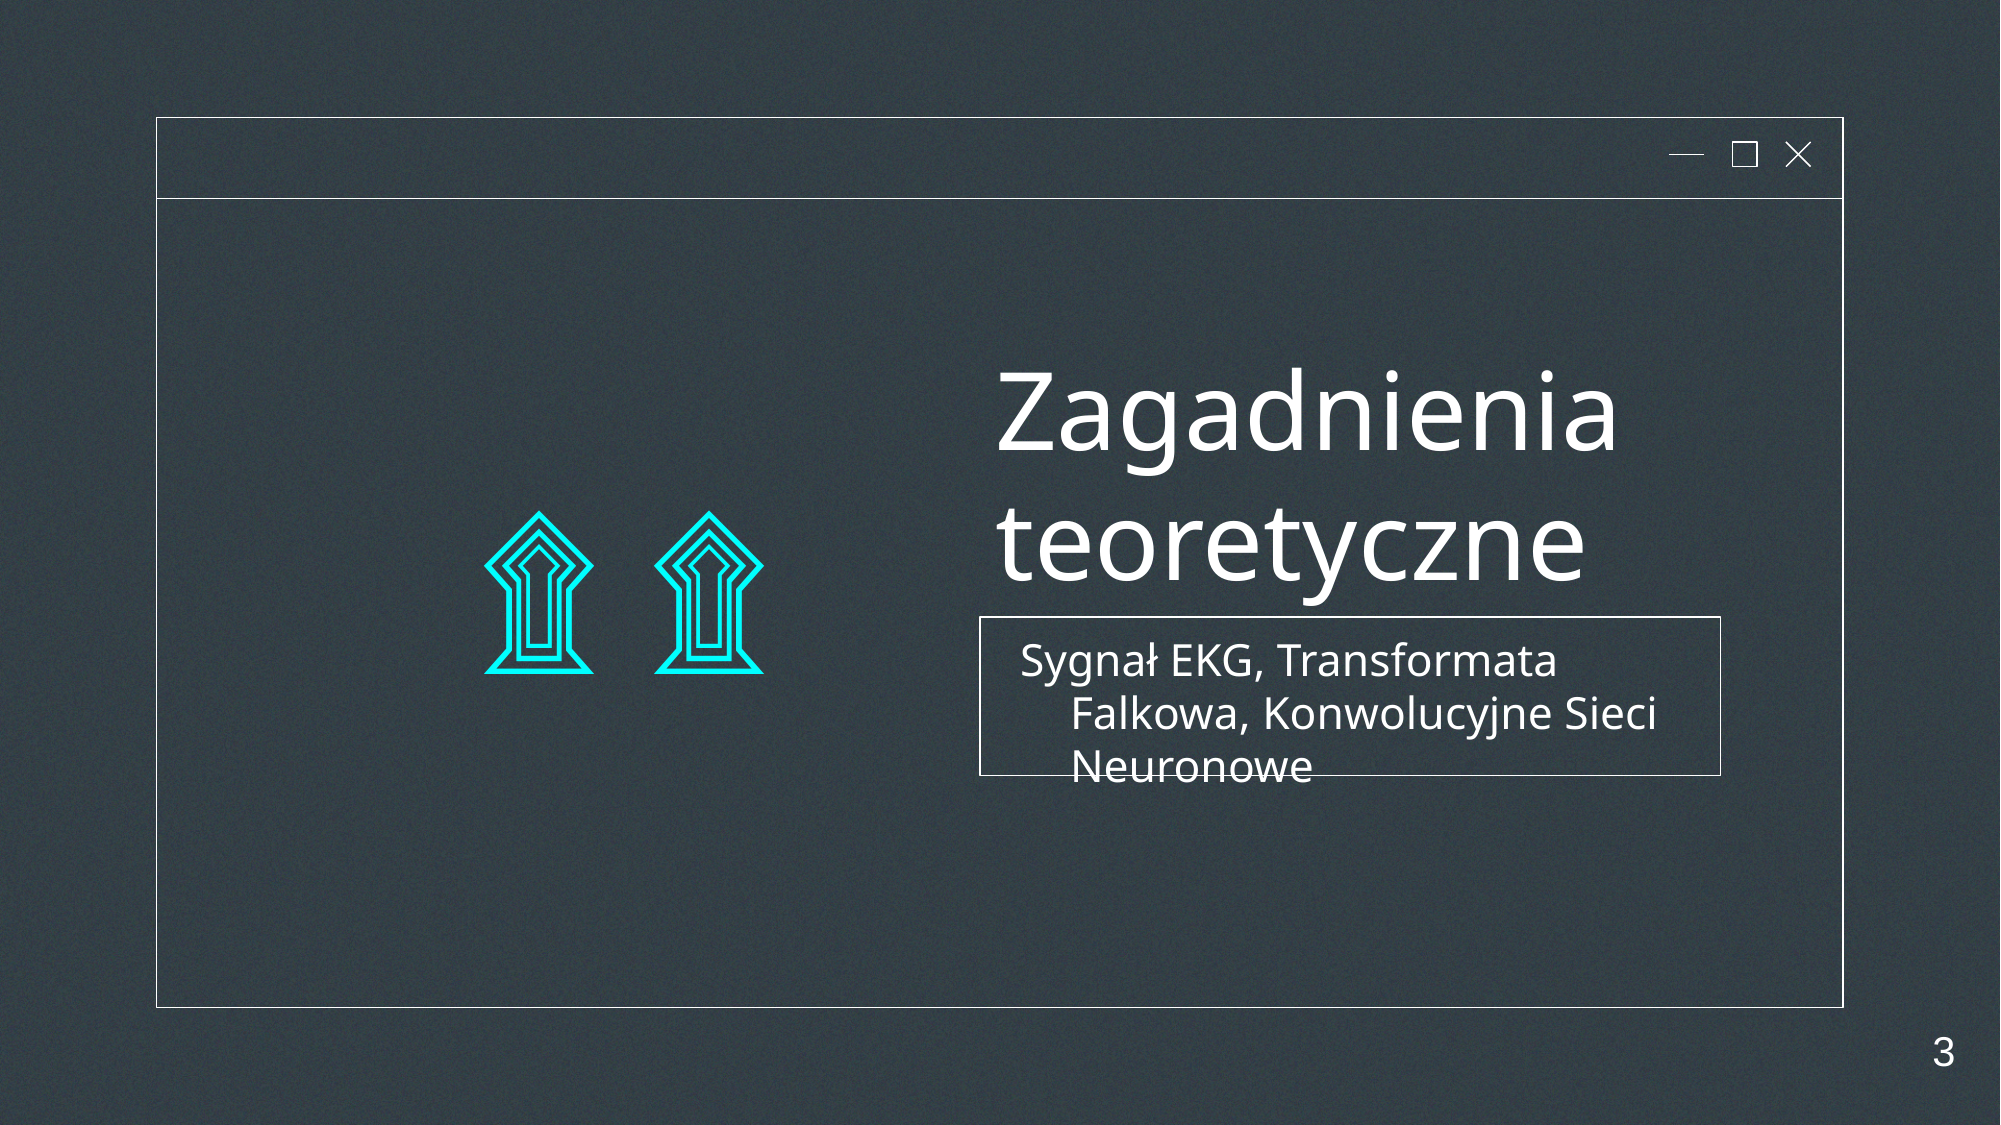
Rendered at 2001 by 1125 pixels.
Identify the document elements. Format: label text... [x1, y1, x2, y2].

text_box 3 [1917, 1017, 2000, 1123]
picture [0, 0, 2000, 1125]
subtitle Sygnał EKG, Transformata Falkowa, Konwolucyjne Sieci Neuronowe [979, 616, 1721, 776]
title ۩ ۩ [443, 460, 807, 729]
title Zagadnienia teoretyczne [980, 349, 1721, 616]
